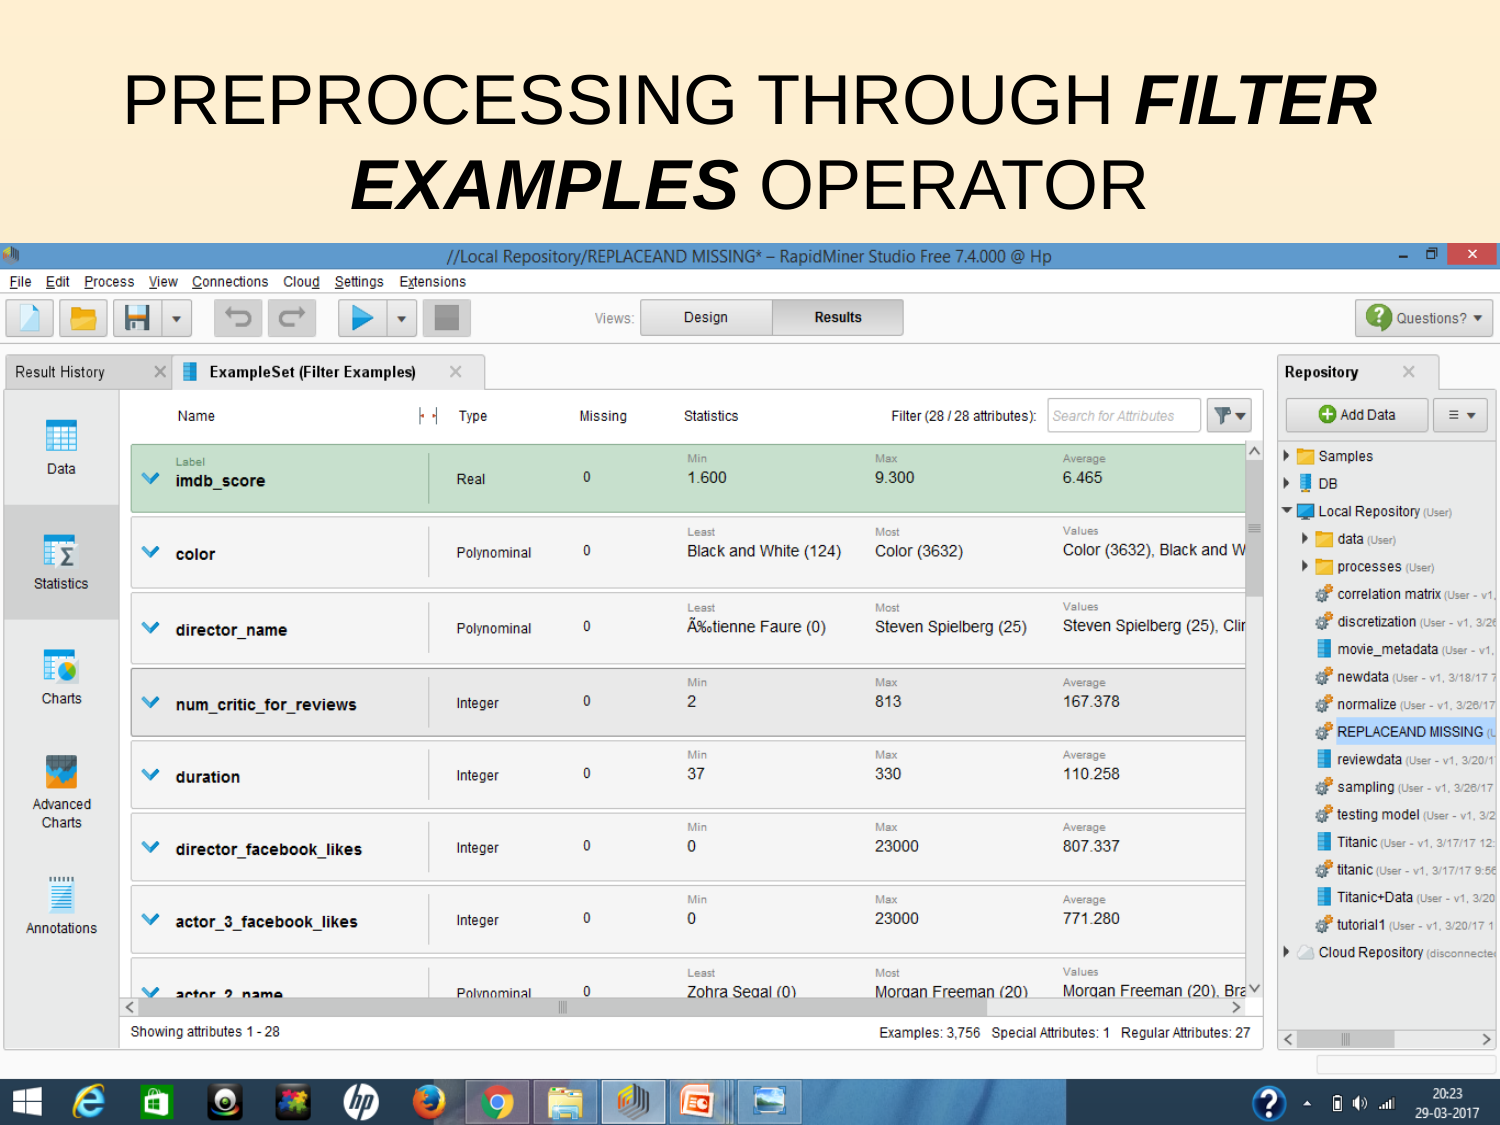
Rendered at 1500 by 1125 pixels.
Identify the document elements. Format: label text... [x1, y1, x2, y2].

title PREPROCESSING THROUGH FILTER EXAMPLES OPERATOR [75, 45, 1425, 233]
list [0, 243, 1500, 1125]
